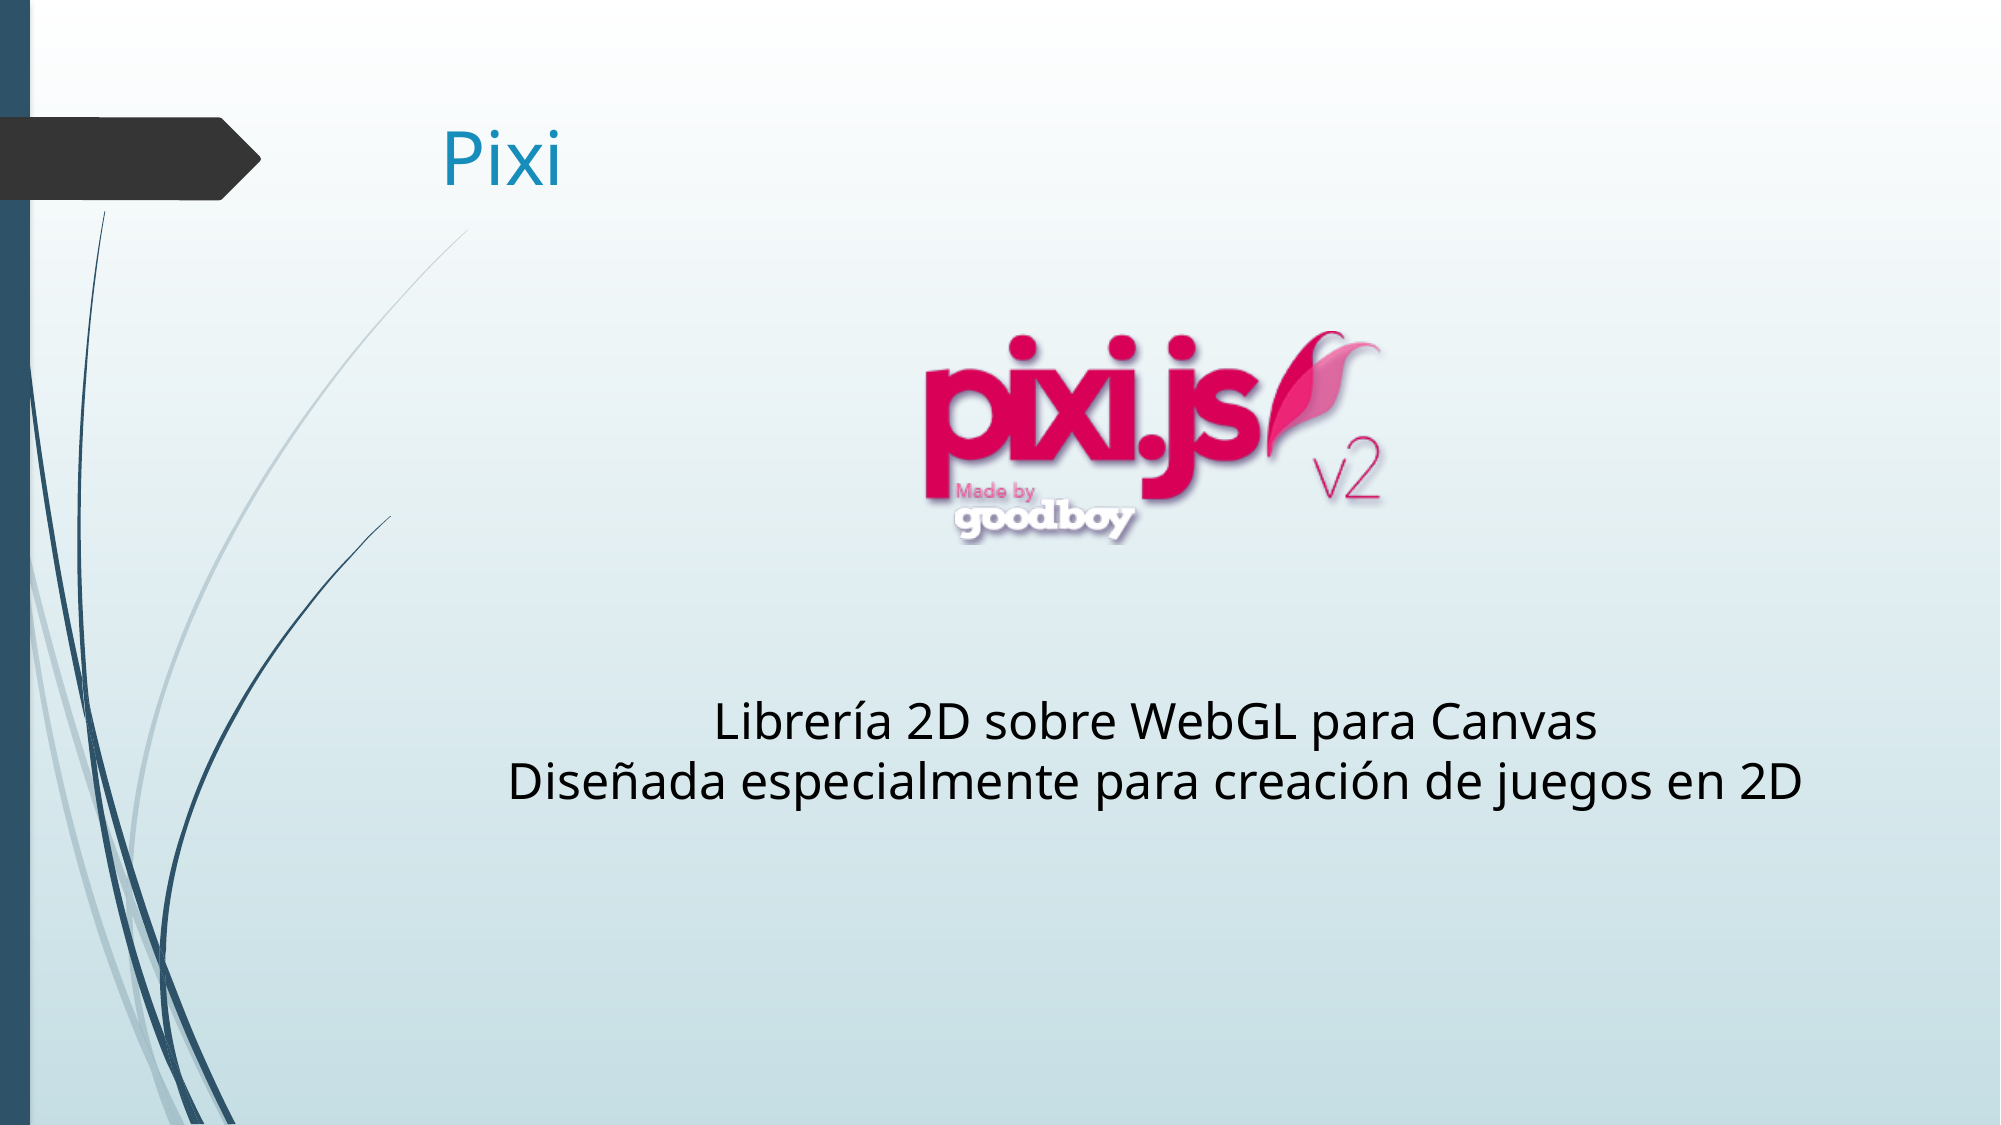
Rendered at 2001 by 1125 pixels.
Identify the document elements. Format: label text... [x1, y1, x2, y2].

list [906, 331, 1407, 545]
title Pixi [425, 102, 1888, 313]
text_box Librería 2D sobre WebGL para Canvas Diseñada especialmente para creación de juegos en 2D [432, 682, 1880, 818]
